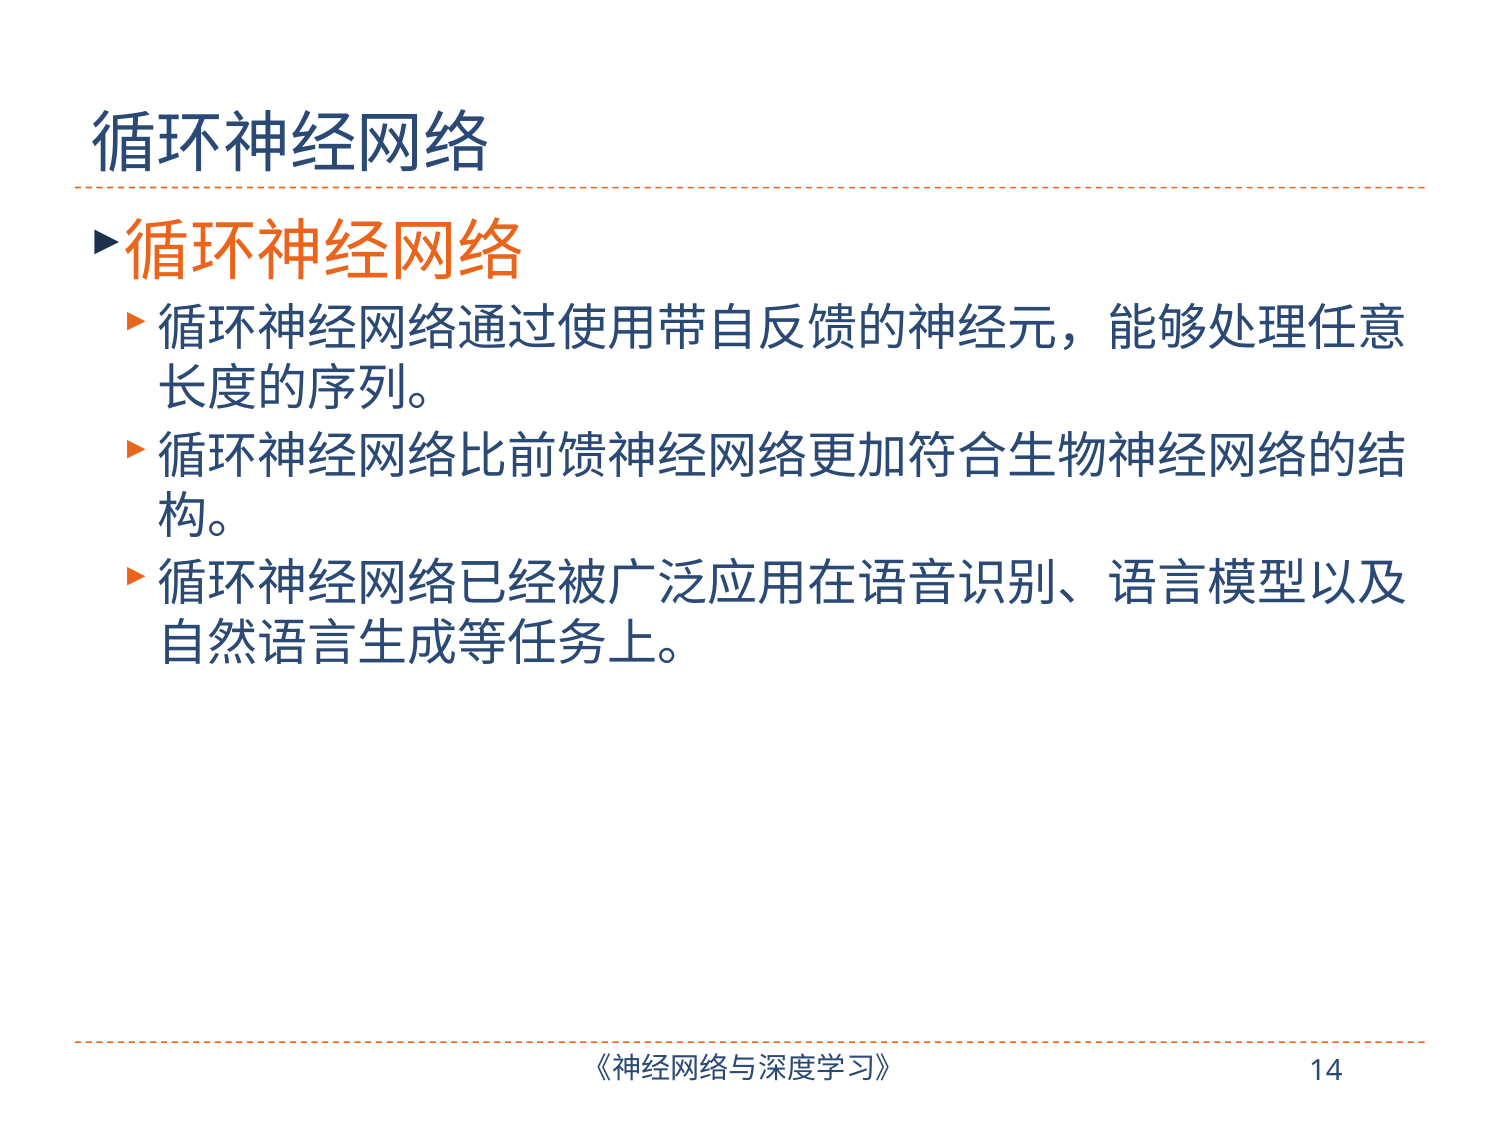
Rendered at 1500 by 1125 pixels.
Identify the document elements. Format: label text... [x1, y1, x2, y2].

title 循环神经网络 [75, 24, 1425, 188]
list 循环神经网络 循环神经网络通过使用带自反馈的神经元，能够处理任意长度的序列。 循环神经网络比前馈神经网络更加符合生物神经网络的结构。 循环神经网络已经被广泛应用在语音识别、语言模型以及自然语言生成等任务上。 [75, 200, 1425, 1010]
